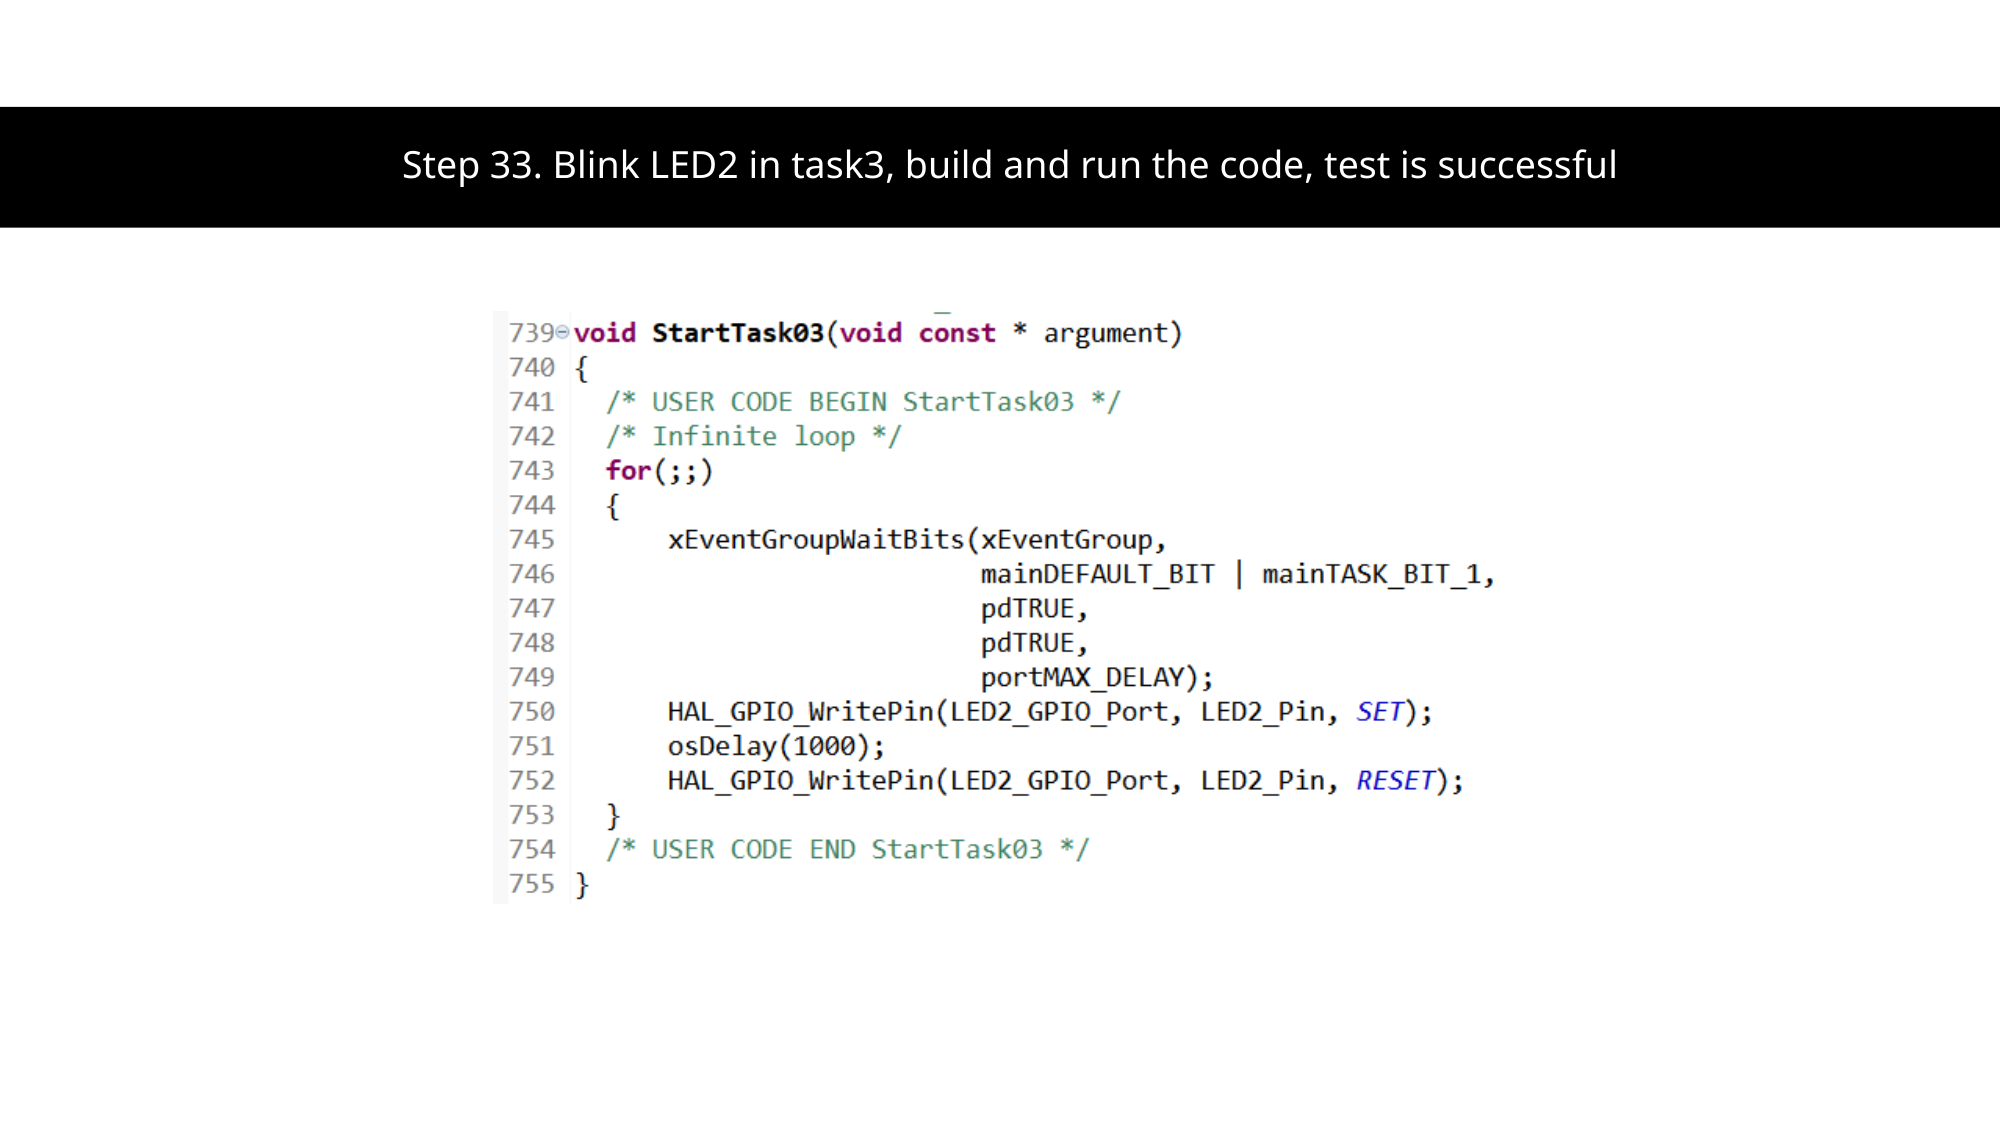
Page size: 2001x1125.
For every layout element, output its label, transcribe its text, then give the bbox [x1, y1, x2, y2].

title Step 33. Blink LED2 in task3, build and run the code, test is successful [91, 105, 1931, 228]
picture [493, 311, 1507, 904]
text_box [0, 106, 2000, 229]
